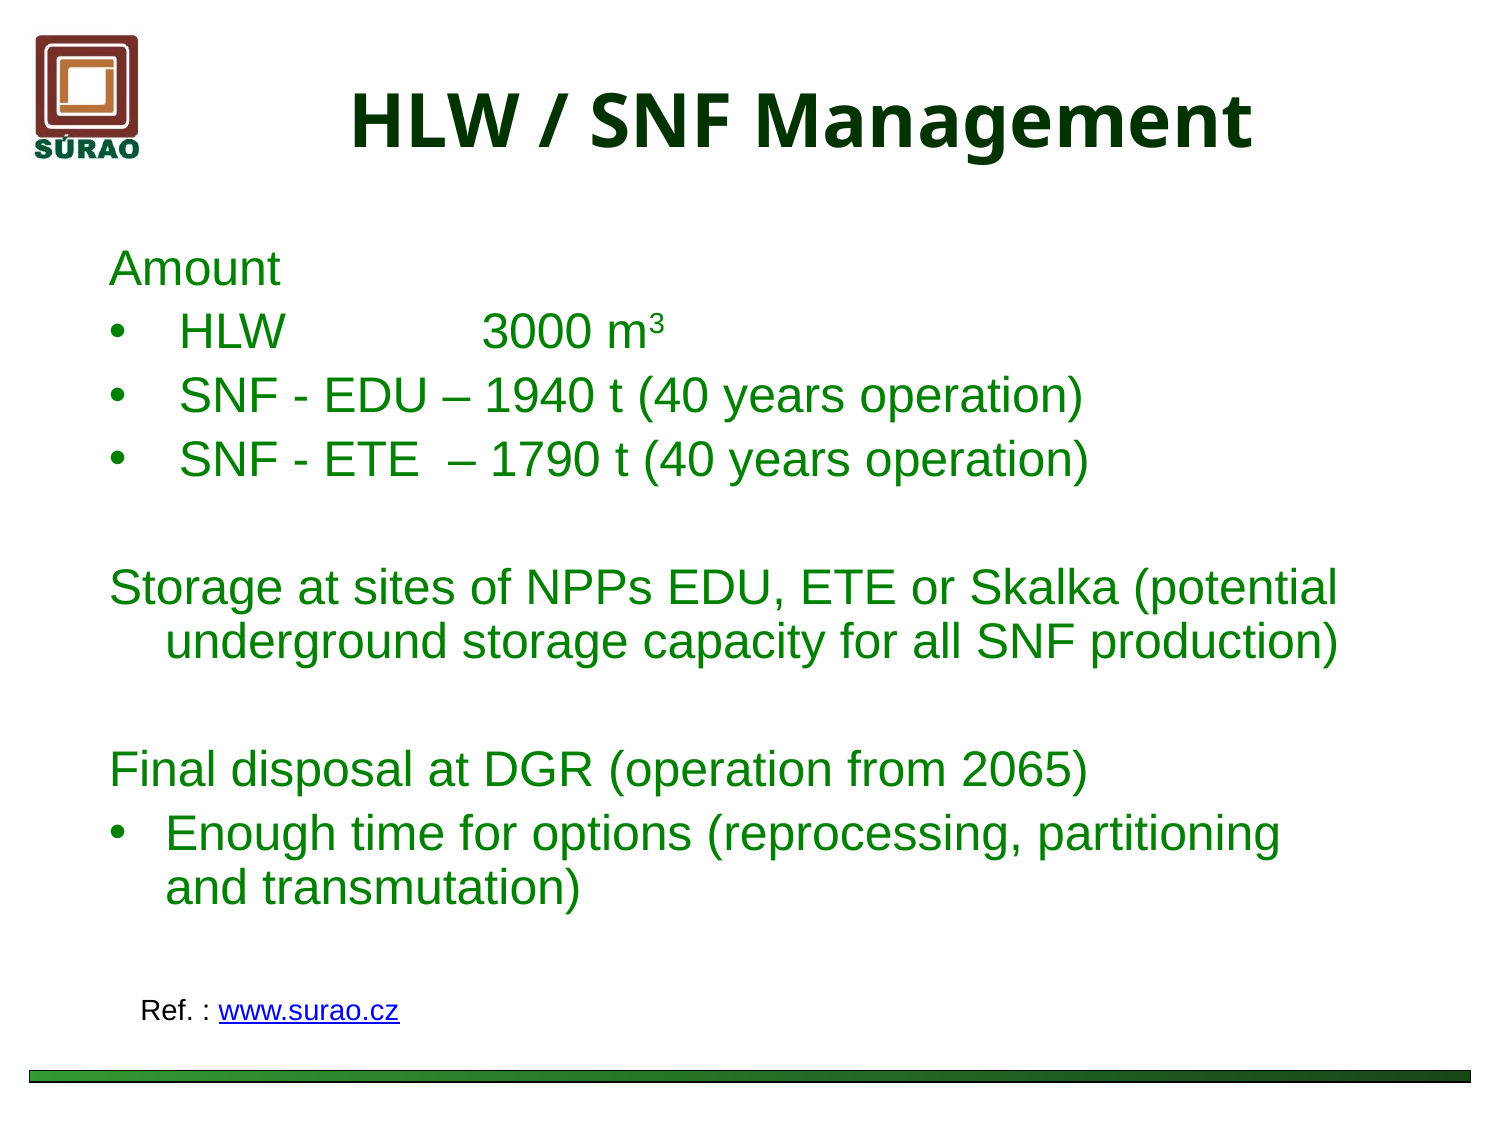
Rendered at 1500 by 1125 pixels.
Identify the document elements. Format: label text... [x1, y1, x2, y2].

text_box [29, 1070, 1471, 1083]
title HLW / SNF Management [163, 46, 1440, 190]
text_box Ref. : www.surao.cz [125, 976, 426, 1036]
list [29, 30, 142, 162]
list Amount HLW 3000 m3 SNF - EDU – 1940 t (40 years operation) SNF - ETE – 1790 t (40 years operation) Storage at sites of NPPs EDU, ETE or Skalka (potential underground storage capacity for all SNF production) Final disposal at DGR (operation from 2065) Enough time for options (reprocessing, partitioning and transmutation) [93, 234, 1369, 897]
